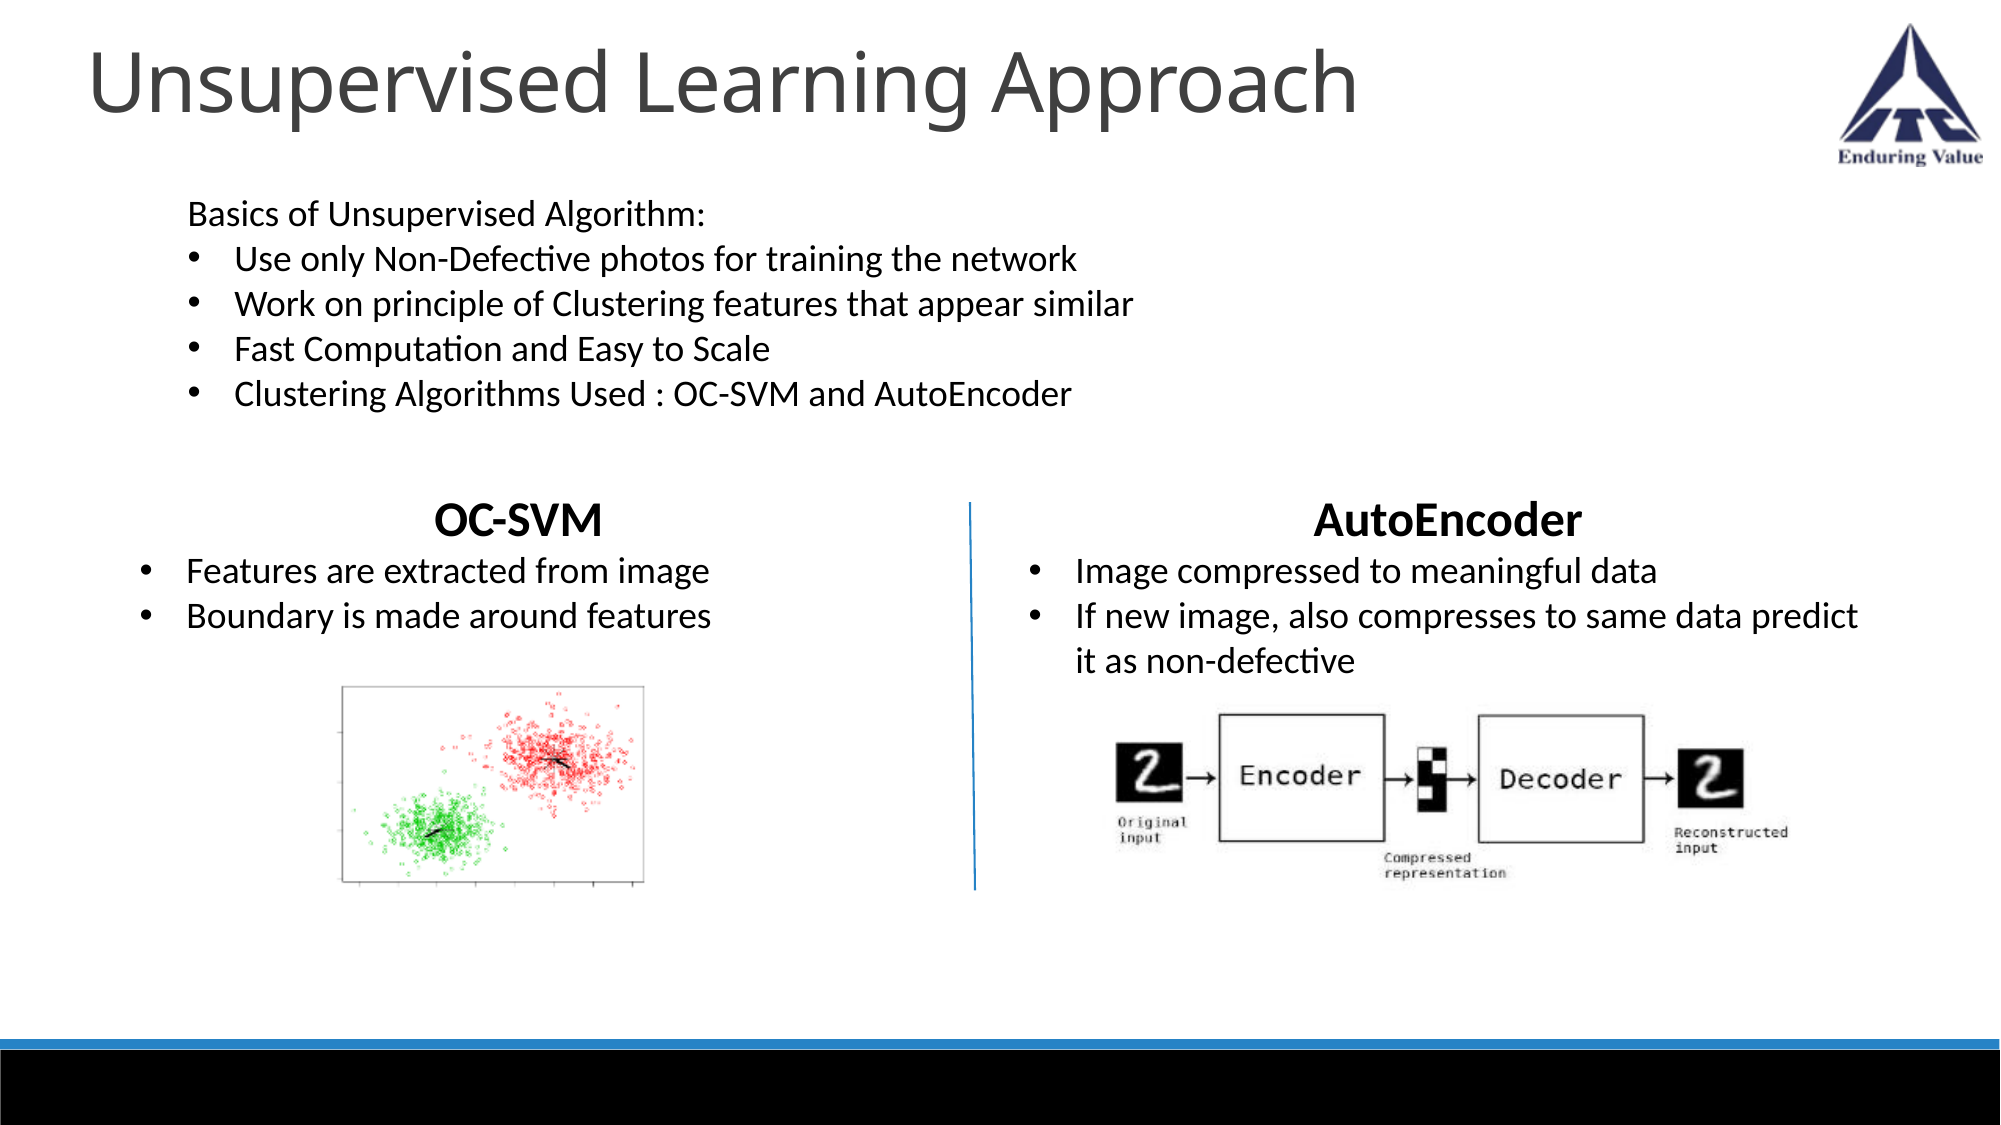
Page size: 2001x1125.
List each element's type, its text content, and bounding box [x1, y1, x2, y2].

text_box AutoEncoder Image compressed to meaningful data If new image, also compresses to same data predict it as non-defective [1013, 479, 1883, 689]
text_box Basics of Unsupervised Algorithm: Use only Non-Defective photos for training the network Work on principle of Clustering features that appear similar Fast Computation and Easy to Scale Clustering Algorithms Used : OC-SVM and AutoEncoder [172, 181, 1621, 467]
text_box Unsupervised Learning Approach [71, 36, 1722, 142]
picture [334, 679, 655, 891]
picture [1091, 690, 1801, 893]
picture [1838, 23, 1983, 167]
text_box OC-SVM Features are extracted from image Boundary is made around features [124, 479, 913, 644]
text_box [969, 501, 976, 891]
